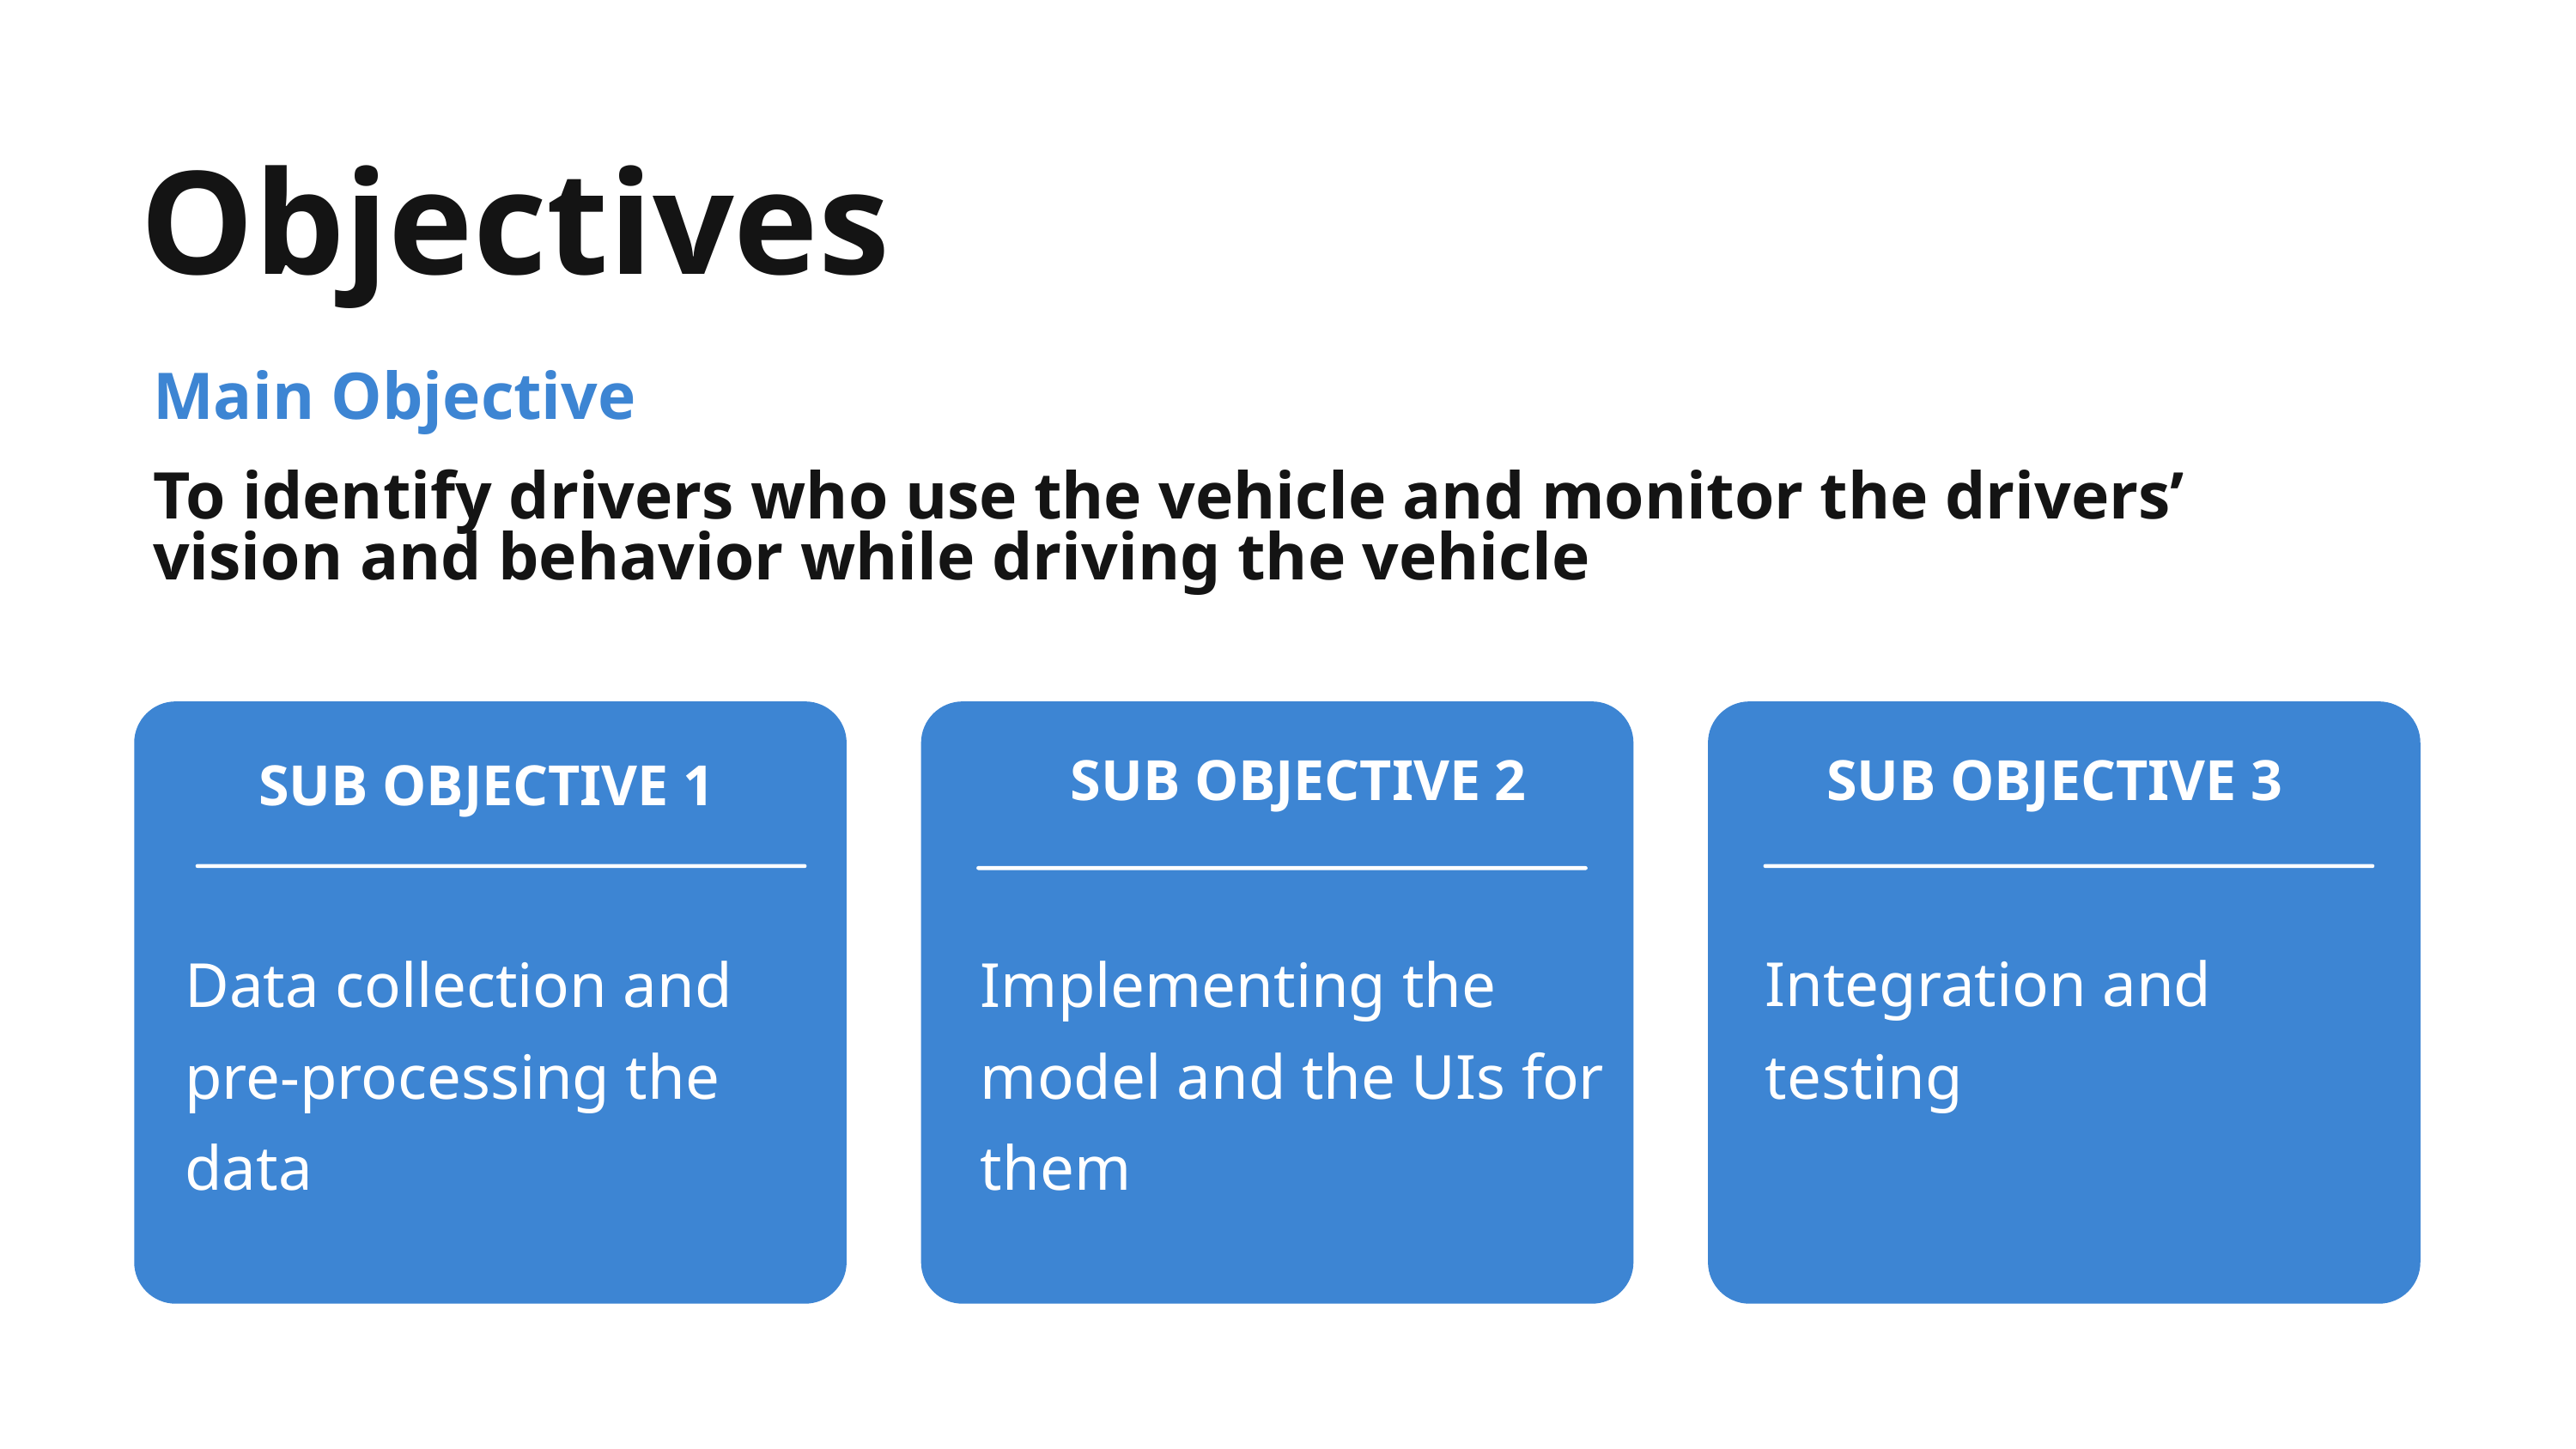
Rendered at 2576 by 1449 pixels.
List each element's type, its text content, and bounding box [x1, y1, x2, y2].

text_box To identify drivers who use the vehicle and monitor the drivers’ vision and behavior while driving the vehicle [153, 470, 2382, 593]
text_box Objectives [141, 167, 1935, 303]
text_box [133, 700, 848, 1304]
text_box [1707, 700, 2421, 1304]
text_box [920, 700, 1634, 1304]
text_box Main Objective [153, 371, 1674, 433]
